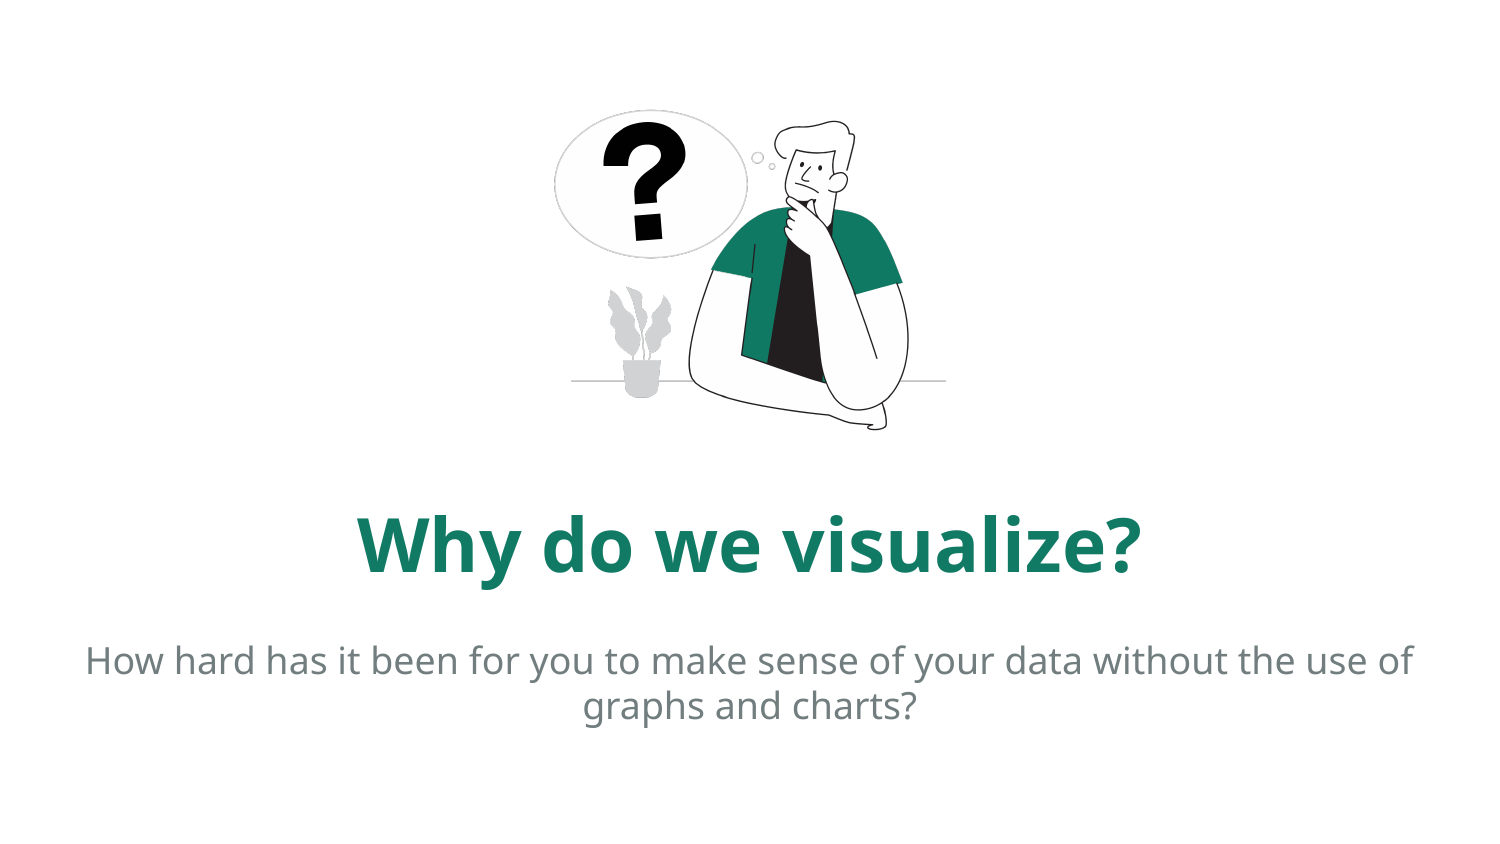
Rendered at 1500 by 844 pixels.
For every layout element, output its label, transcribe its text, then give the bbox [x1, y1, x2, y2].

subtitle How hard has it been for you to make sense of your data without the use of graphs and charts? [51, 622, 1449, 753]
picture [482, 61, 1018, 464]
title Why do we visualize? [51, 462, 1449, 622]
